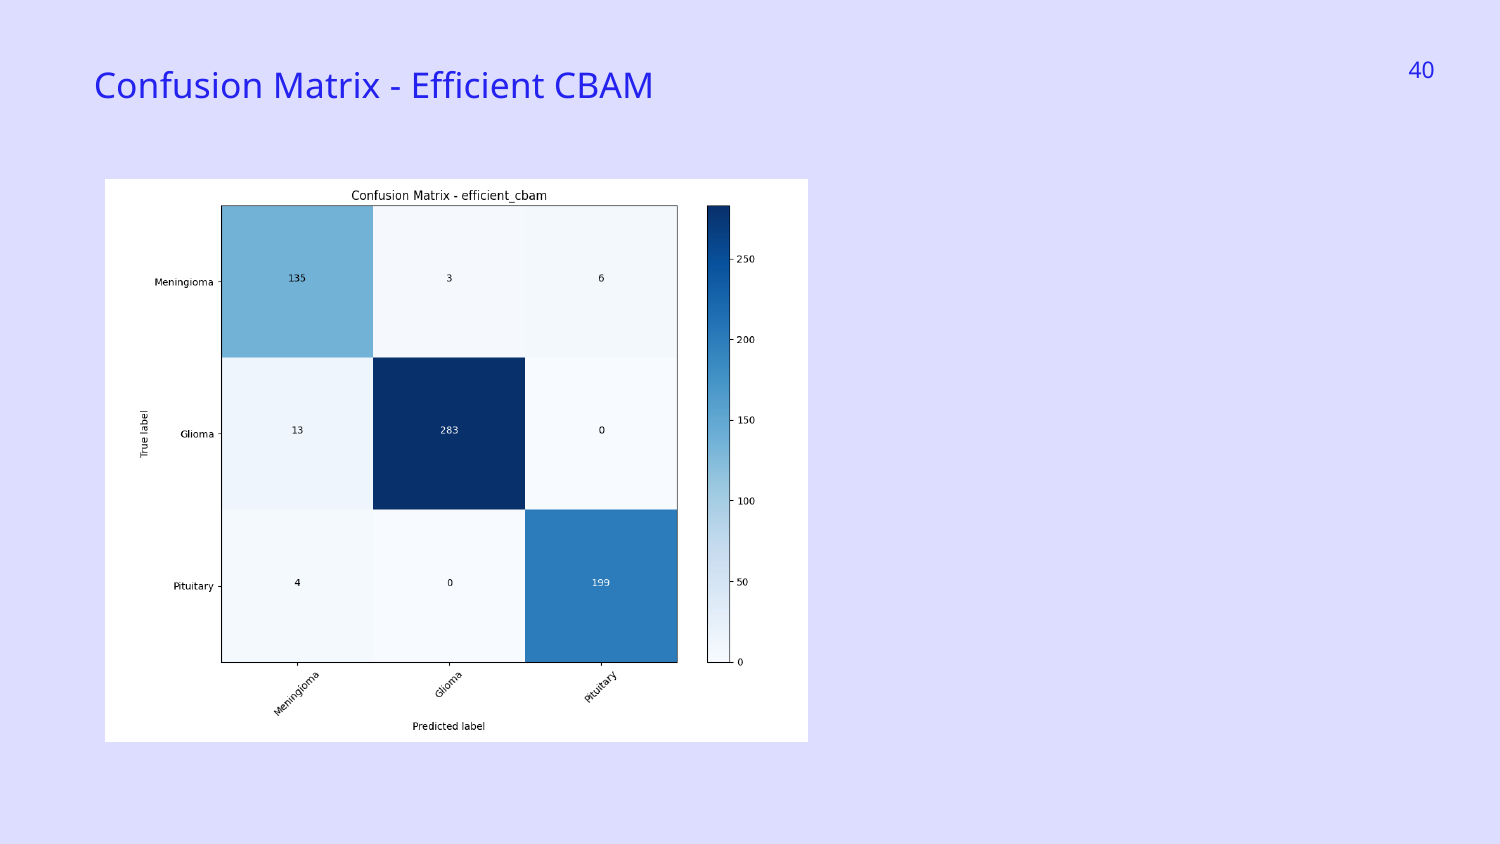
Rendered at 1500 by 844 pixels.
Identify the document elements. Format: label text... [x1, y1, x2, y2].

slide_number ‹#› [1392, 41, 1450, 71]
text_box Confusion Matrix - Efficient CBAM [78, 47, 834, 156]
picture [104, 179, 808, 742]
